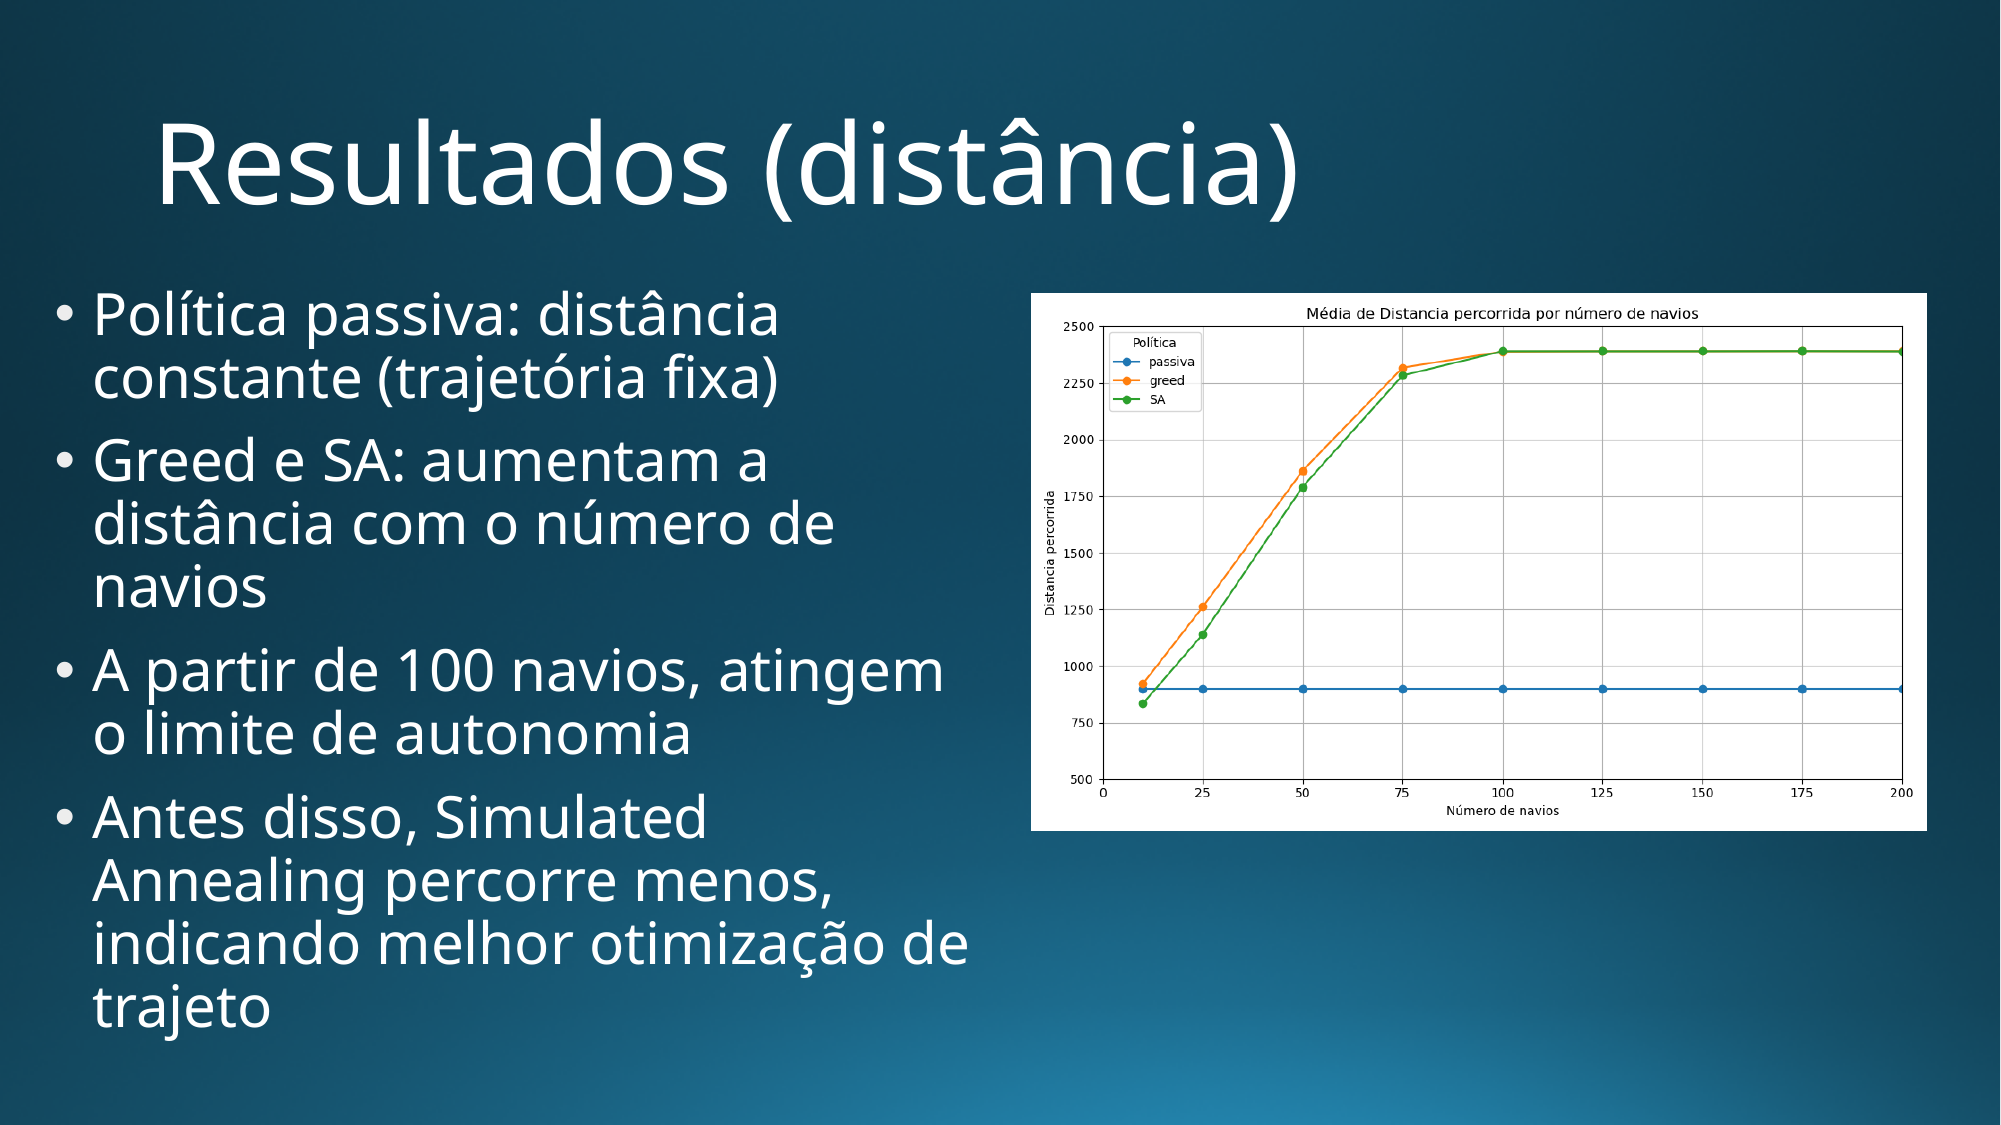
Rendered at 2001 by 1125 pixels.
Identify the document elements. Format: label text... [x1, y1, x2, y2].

list Política passiva: distância constante (trajetória fixa) Greed e SA: aumentam a distância com o número de navios A partir de 100 navios, atingem o limite de autonomia Antes disso, Simulated Annealing percorre menos, indicando melhor otimização de trajeto [39, 277, 1000, 992]
title Resultados (distância) [137, 59, 1863, 278]
picture [0, 0, 2001, 1125]
